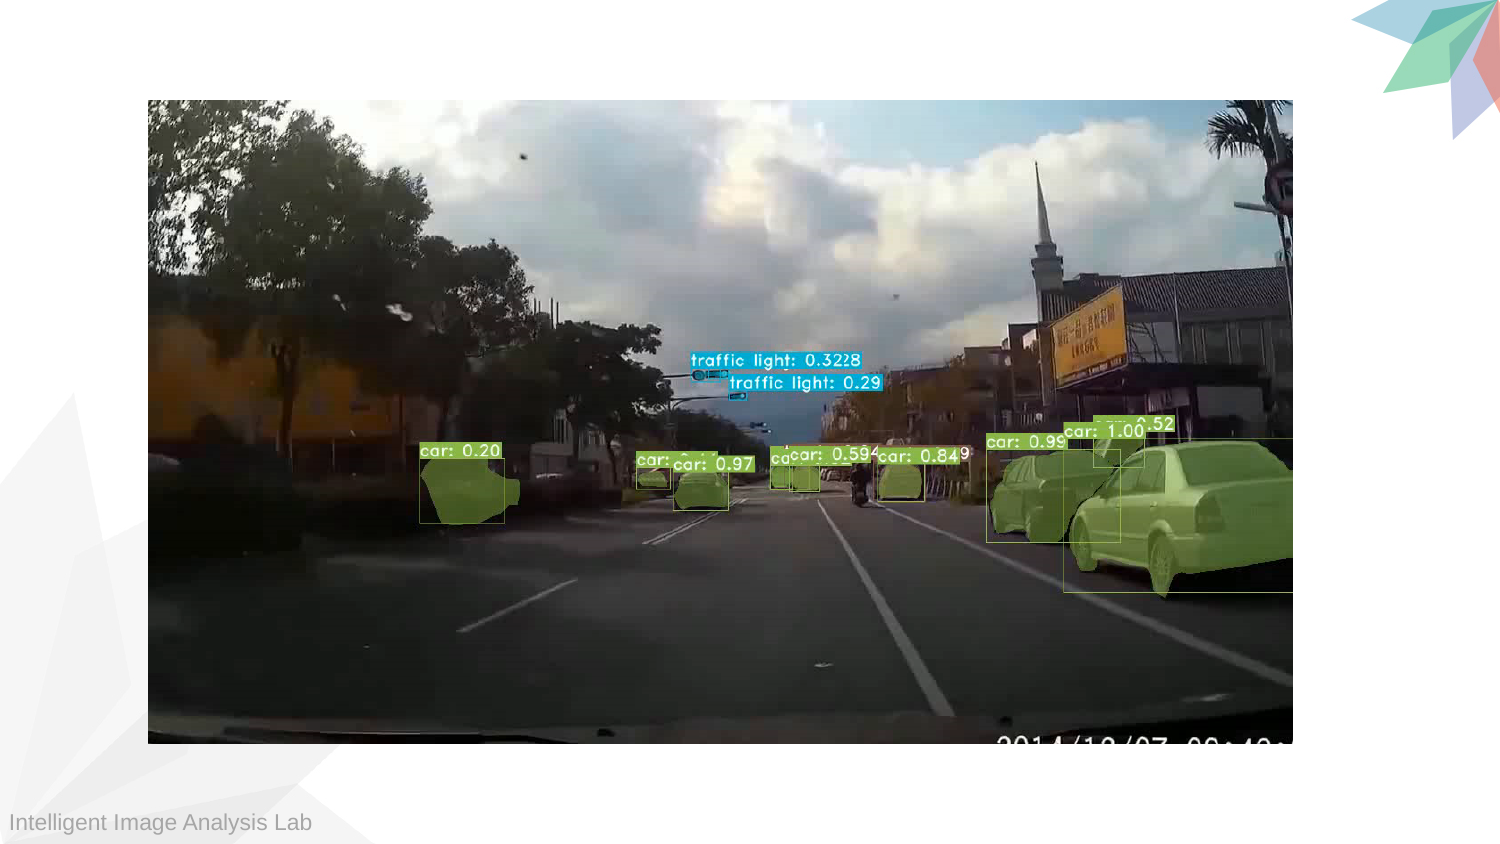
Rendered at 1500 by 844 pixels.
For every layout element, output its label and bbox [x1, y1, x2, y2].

text_box [147, 99, 1294, 745]
picture [0, 0, 1500, 844]
